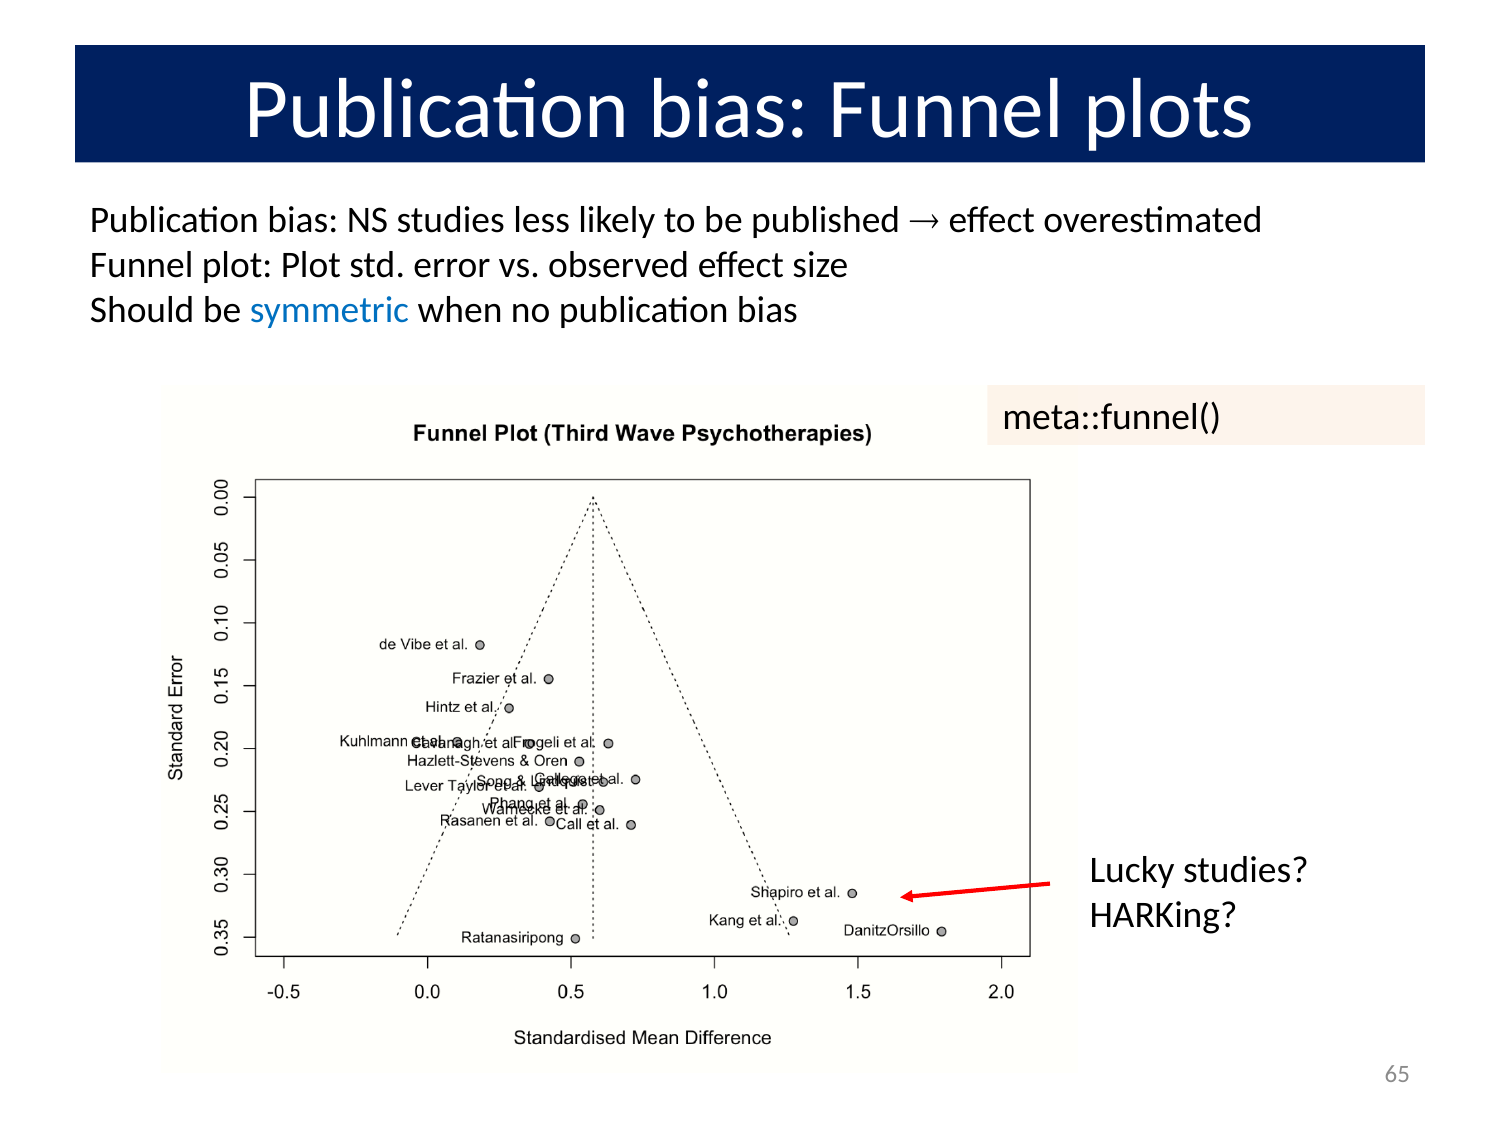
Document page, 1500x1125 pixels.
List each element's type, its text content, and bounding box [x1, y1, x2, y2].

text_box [899, 883, 1051, 898]
text_box meta::funnel() [1079, 385, 1425, 445]
title Publication bias: Funnel plots [75, 45, 1425, 163]
text_box Publication bias: NS studies less likely to be published  effect overestimated Funnel plot: Plot std. error vs. observed effect size Should be symmetric when no publication bias [74, 187, 1425, 338]
slide_number 65 [1074, 1042, 1425, 1103]
text_box Lucky studies? HARKing? [1082, 837, 1438, 943]
picture [160, 384, 1078, 1073]
